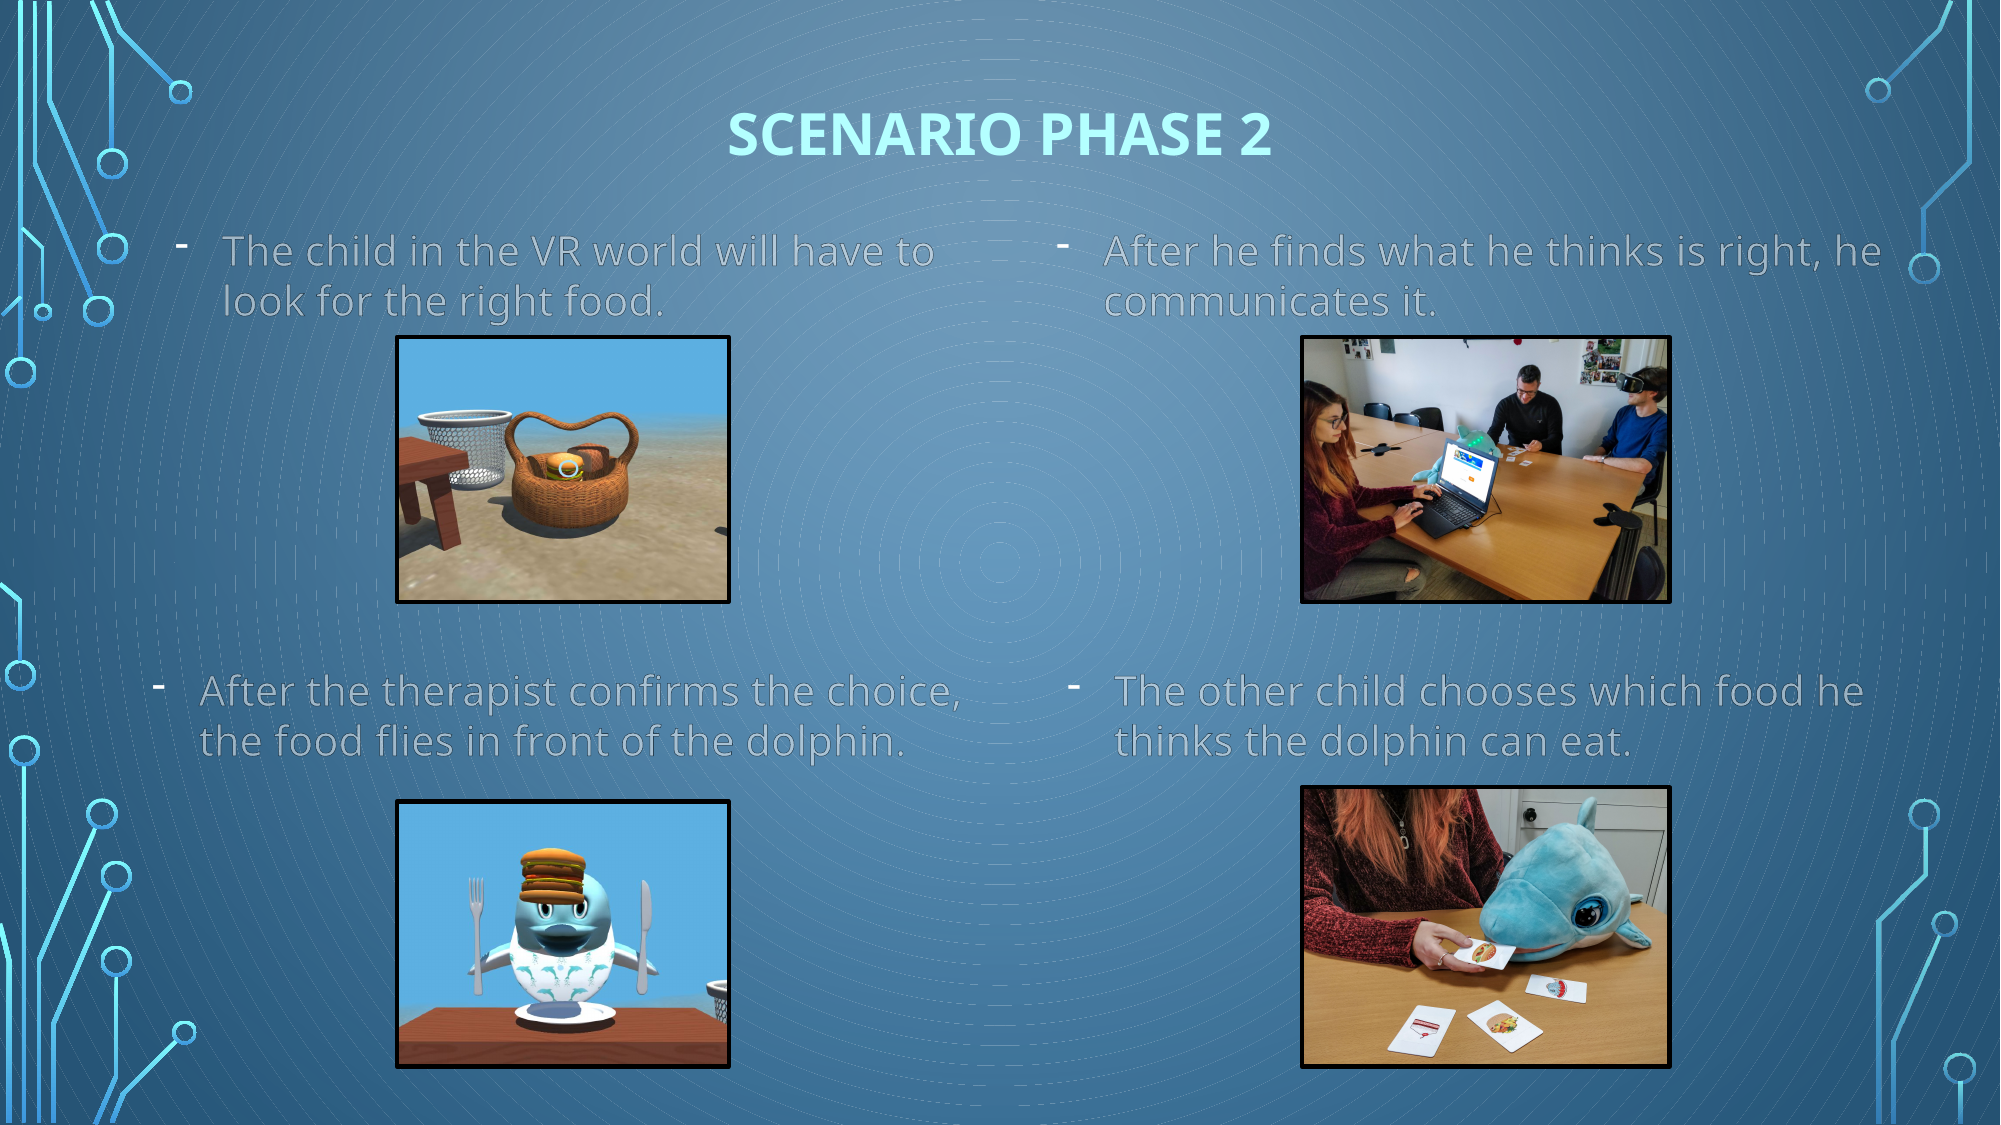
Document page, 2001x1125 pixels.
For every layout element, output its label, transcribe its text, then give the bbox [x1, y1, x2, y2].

picture [398, 803, 727, 1065]
text_box After he finds what he thinks is right, he communicates it. [1041, 216, 1930, 332]
text_box SCENARIO PHASE 2 [0, 90, 2000, 175]
text_box After the therapist confirms the choice, the food flies in front of the dolphin. [137, 656, 989, 772]
picture [398, 338, 727, 600]
text_box The child in the VR world will have to look for the right food. [160, 216, 966, 332]
picture [1303, 338, 1668, 600]
picture [1303, 789, 1668, 1065]
text_box The other child chooses which food he thinks the dolphin can eat. [1052, 656, 1919, 772]
